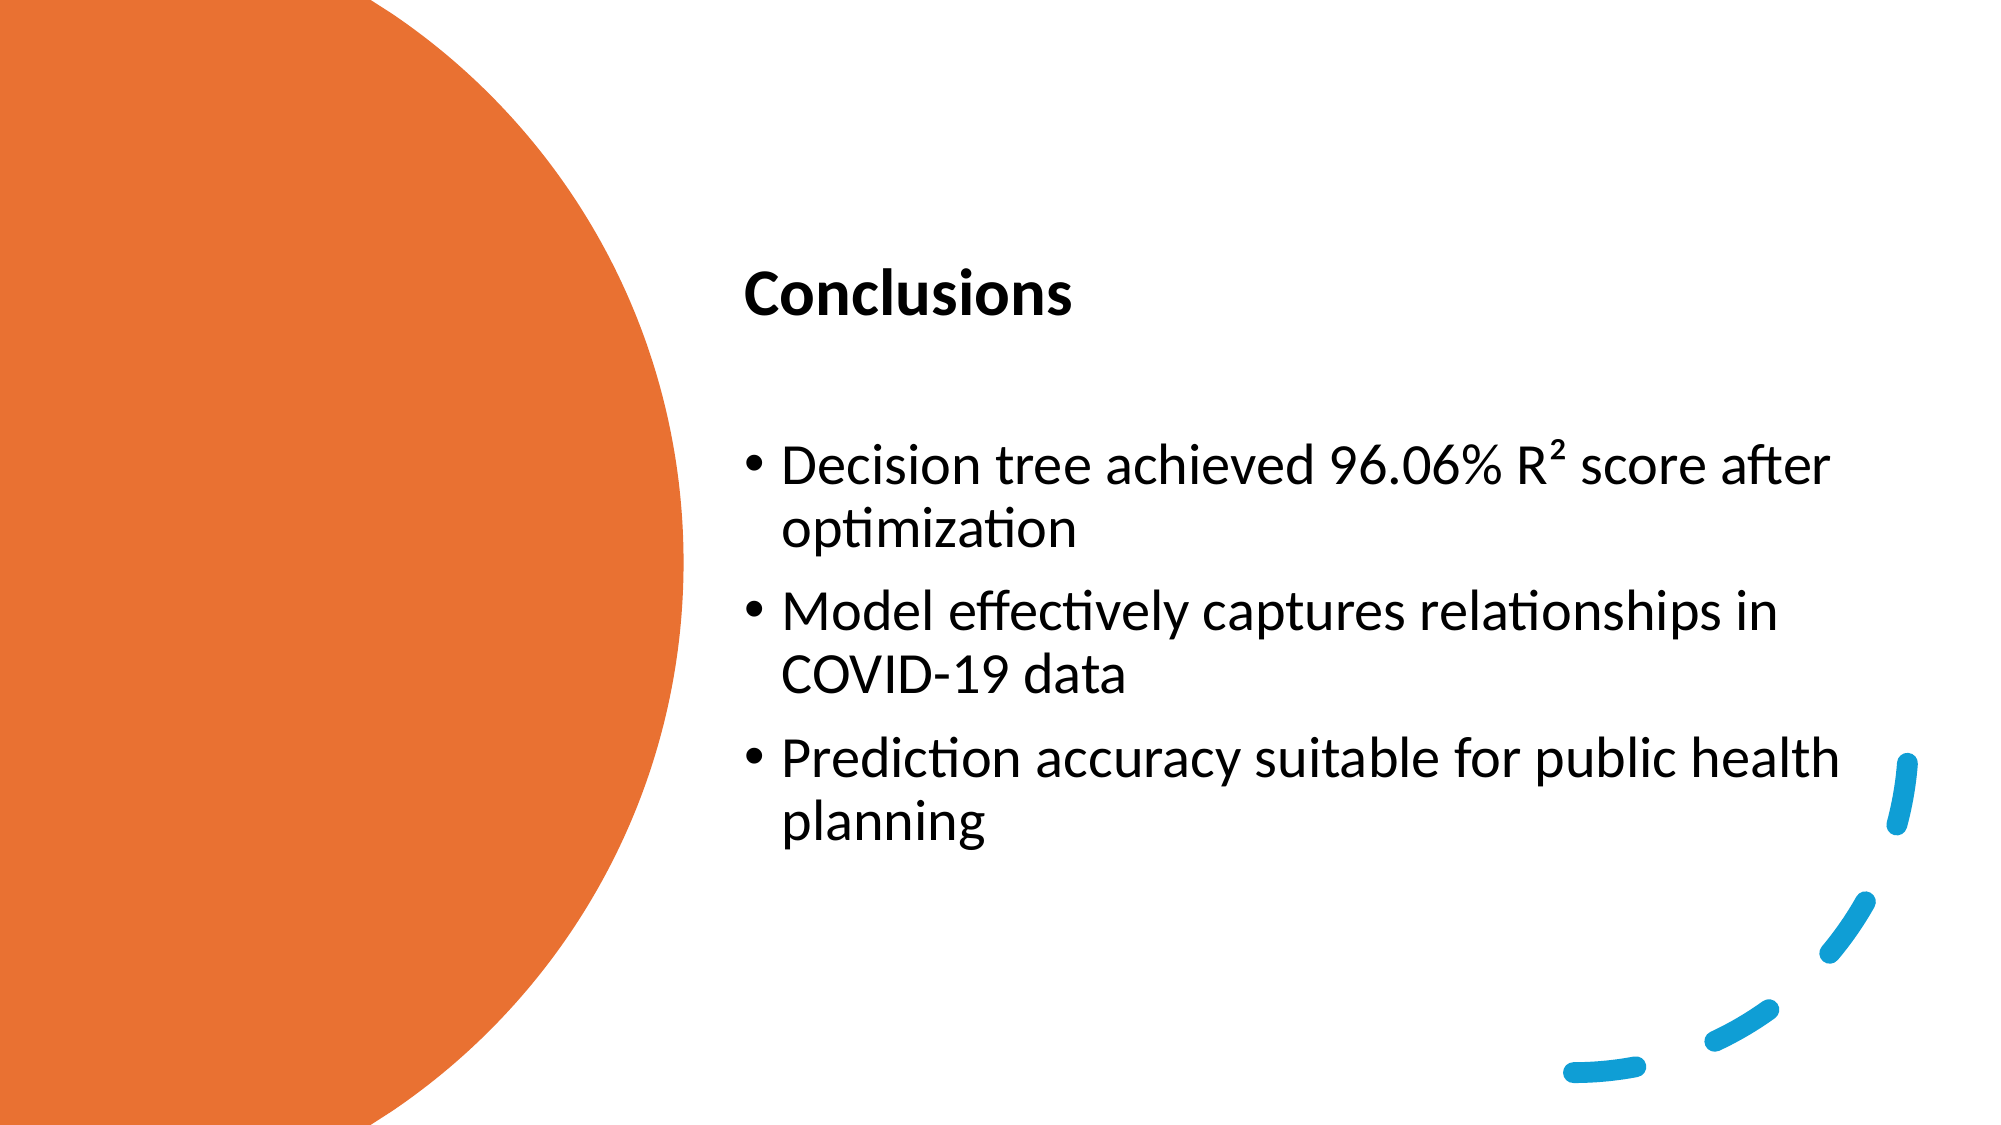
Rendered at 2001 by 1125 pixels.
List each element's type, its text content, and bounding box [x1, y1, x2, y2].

text_box [1572, 1014, 1763, 1074]
text_box [375, 0, 2000, 1125]
text_box [0, 0, 686, 1125]
list Conclusions Decision tree achieved 96.06% R² score after optimization Model effectively captures relationships in COVID-19 data Prediction accuracy suitable for public health planning [729, 97, 1932, 1014]
